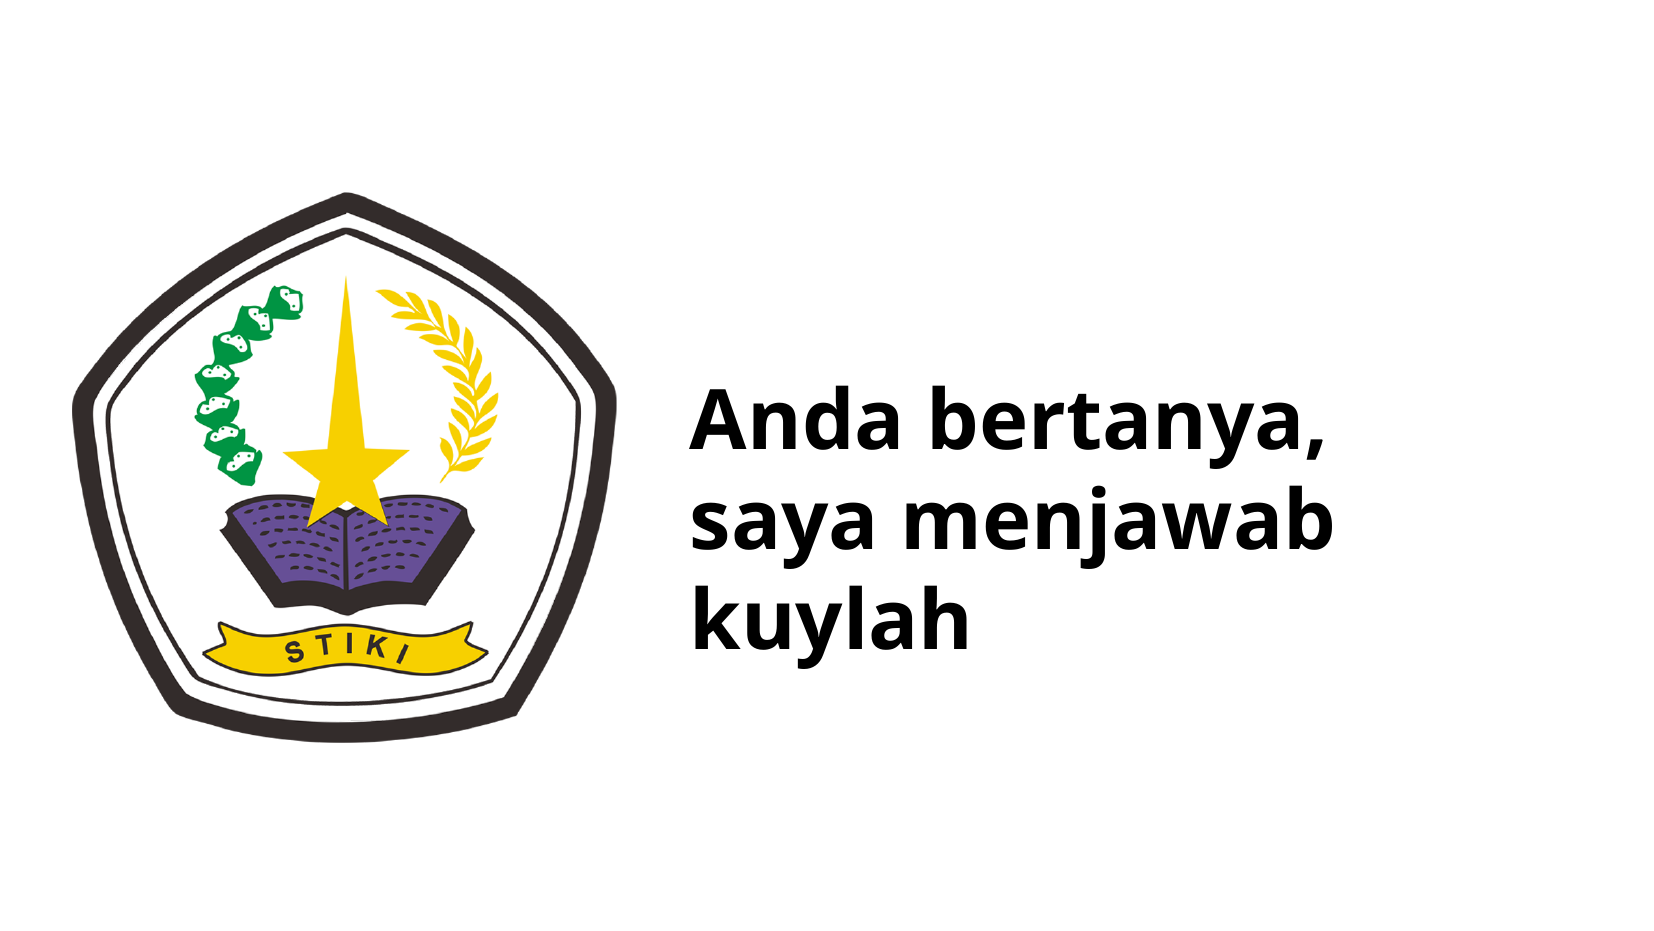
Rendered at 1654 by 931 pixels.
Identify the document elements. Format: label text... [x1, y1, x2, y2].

text_box Anda bertanya, saya menjawab kuylah [674, 359, 1545, 674]
picture [53, 184, 640, 756]
